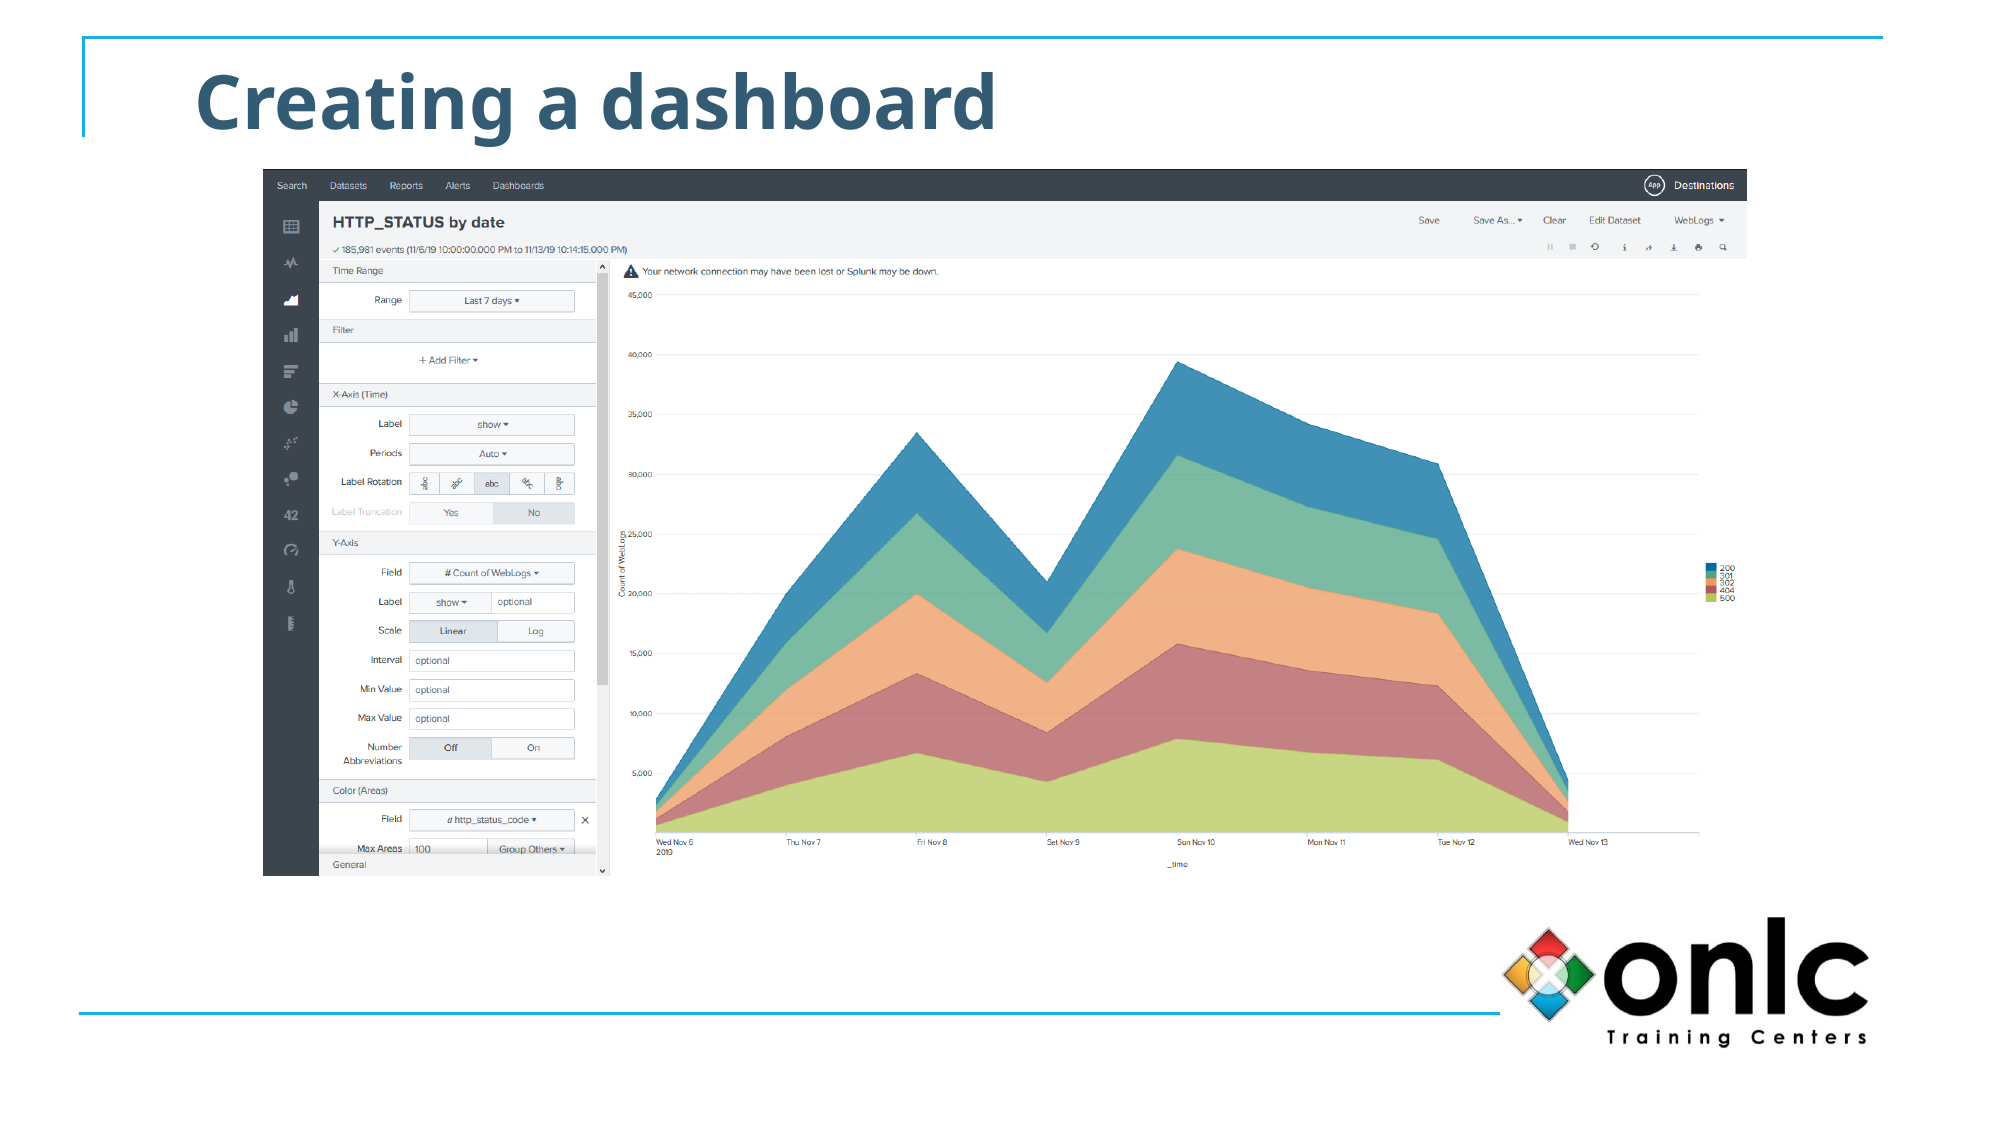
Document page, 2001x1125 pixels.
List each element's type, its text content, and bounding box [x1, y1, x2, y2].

picture [1500, 912, 1875, 1059]
picture [263, 168, 1747, 876]
title Creating a dashboard [180, 47, 1830, 285]
